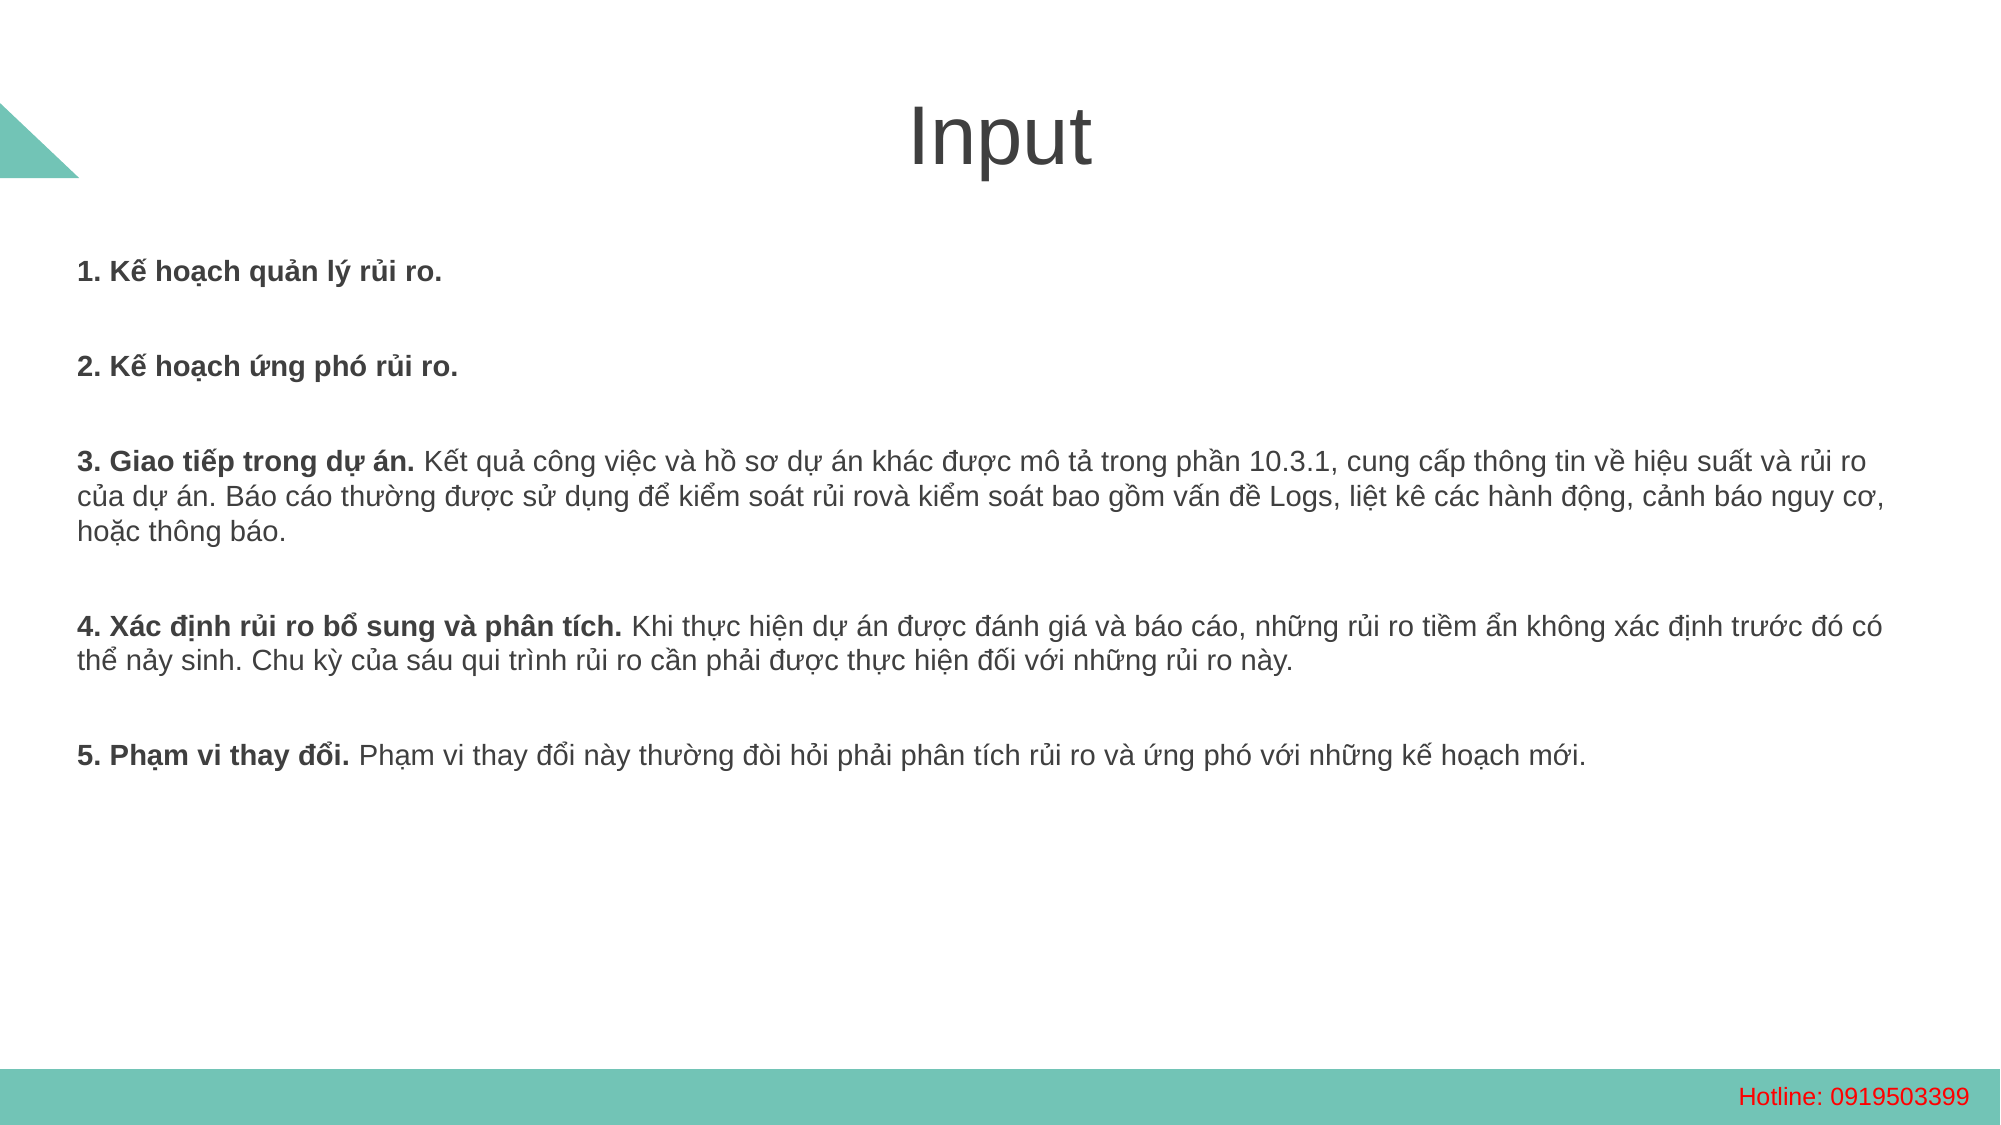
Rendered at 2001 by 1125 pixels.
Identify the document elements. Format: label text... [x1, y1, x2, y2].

text_box 1. Kế hoạch quản lý rủi ro. 2. Kế hoạch ứng phó rủi ro. 3. Giao tiếp trong dự án. Kết quả công việc và hồ sơ dự án khác được mô tả trong phần 10.3.1, cung cấp thông tin về hiệu suất và rủi ro của dự án. Báo cáo thường được sử dụng để kiểm soát rủi rovà kiểm soát bao gồm vấn đề Logs, liệt kê các hành động, cảnh báo nguy cơ, hoặc thông báo. 4. Xác định rủi ro bổ sung và phân tích. Khi thực hiện dự án được đánh giá và báo cáo, những rủi ro tiềm ẩn không xác định trước đó có thể nảy sinh. Chu kỳ của sáu qui trình rủi ro cần phải được thực hiện đối với những rủi ro này. 5. Phạm vi thay đổi. Phạm vi thay đổi này thường đòi hỏi phải phân tích rủi ro và ứng phó với những kế hoạch mới. [62, 244, 1938, 779]
text_box Input [892, 74, 1108, 189]
text_box Hotline: 0919503399 [1310, 1065, 1986, 1125]
